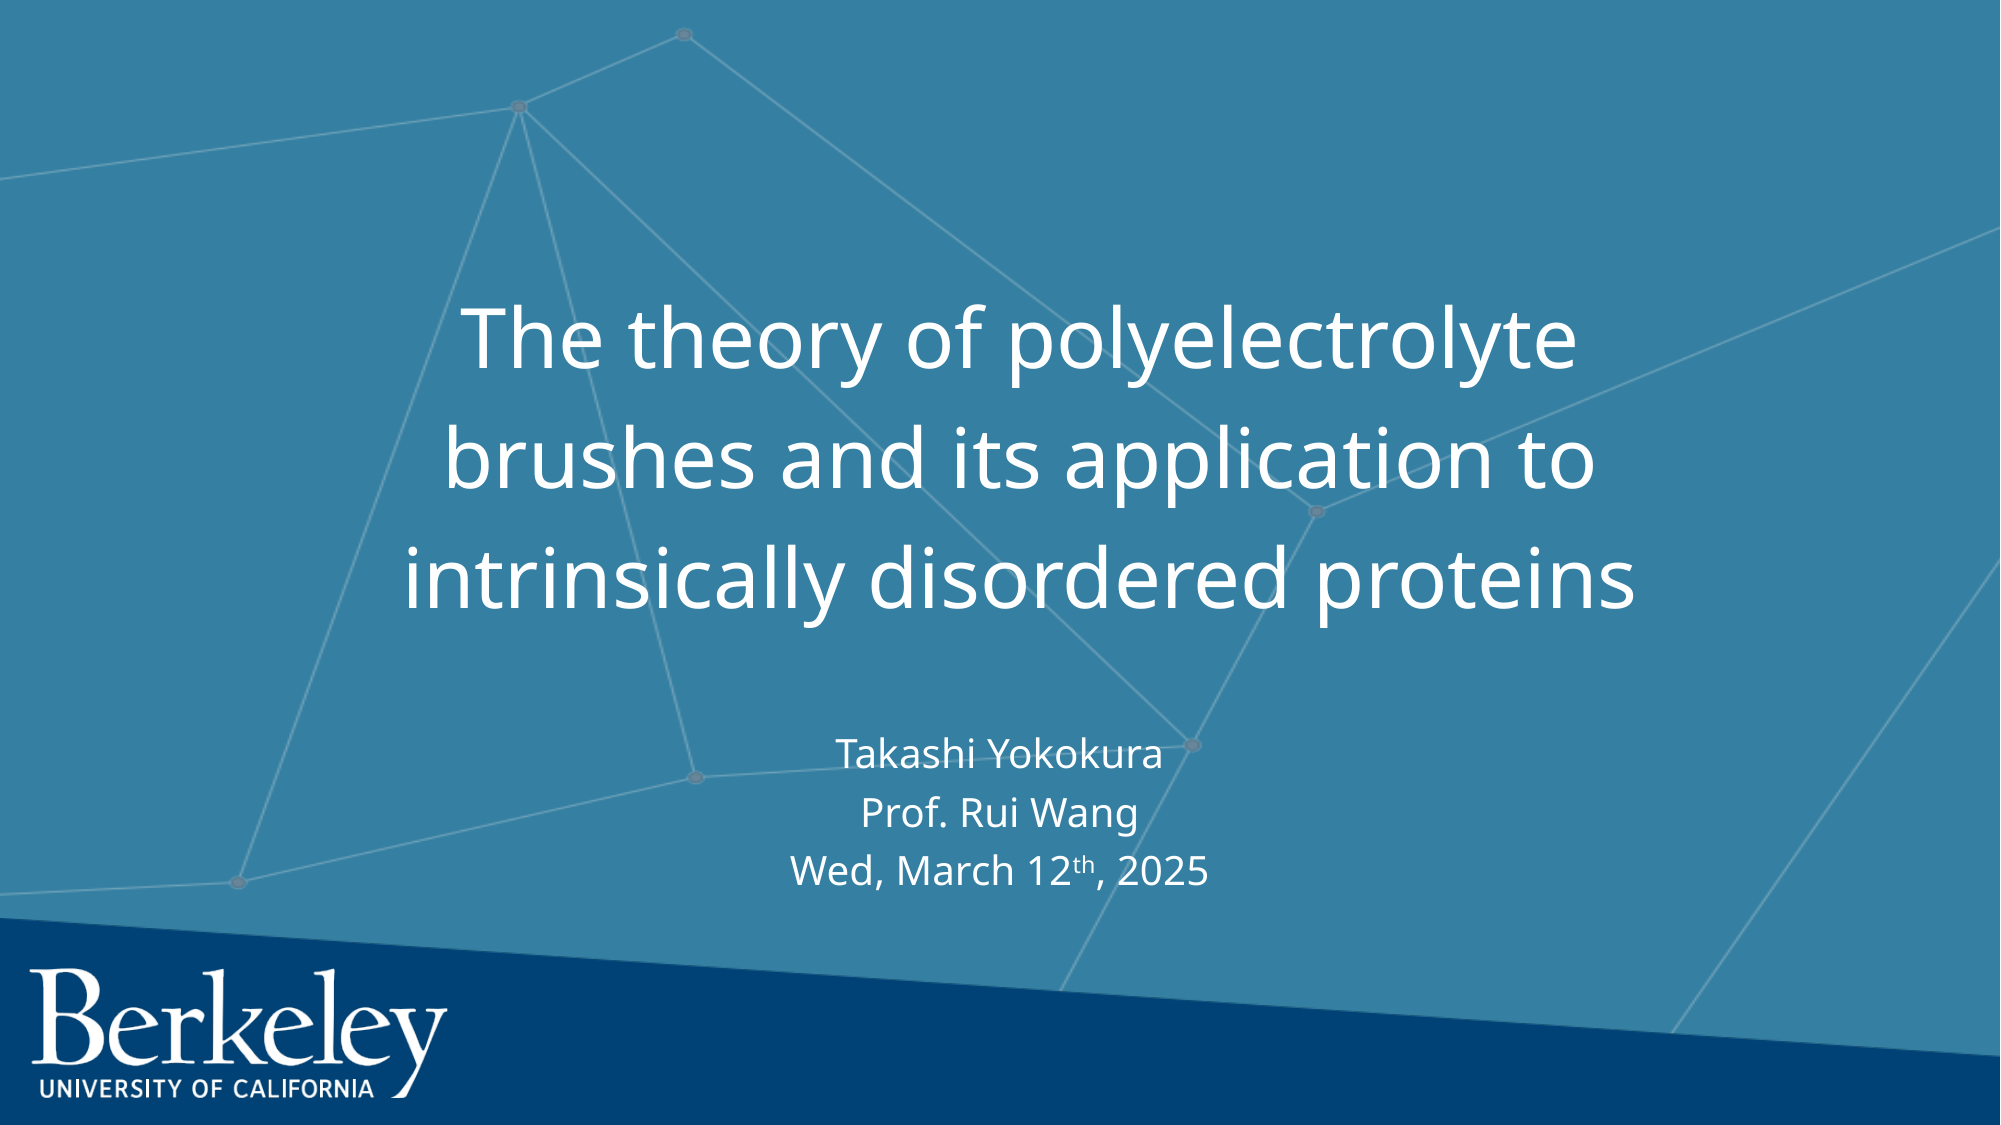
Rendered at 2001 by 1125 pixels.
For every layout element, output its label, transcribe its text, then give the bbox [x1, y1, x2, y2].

title The theory of polyelectrolyte brushes and its application to intrinsically disordered proteins [331, 233, 1710, 626]
subtitle Takashi Yokokura Prof. Rui Wang Wed, March 12th, 2025 [249, 711, 1750, 903]
